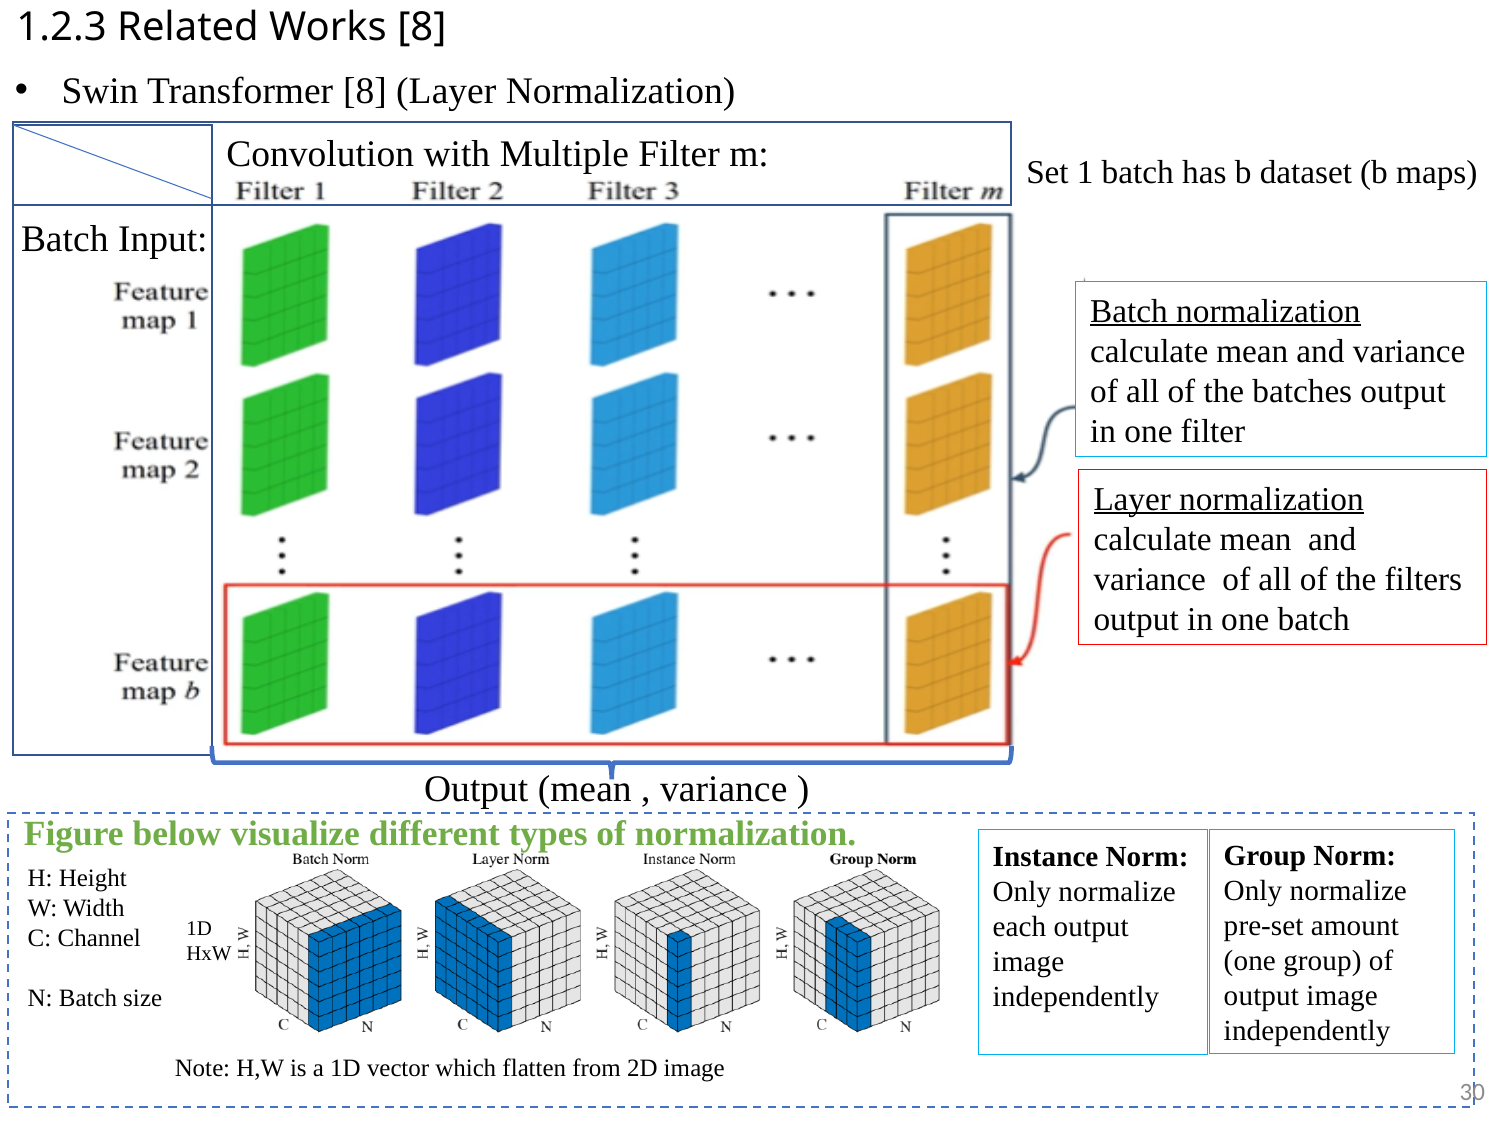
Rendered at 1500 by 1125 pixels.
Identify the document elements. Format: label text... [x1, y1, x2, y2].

text_box Group Norm: Only normalize pre-set amount (one group) of output image independently [1209, 829, 1455, 1054]
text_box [6, 121, 1500, 805]
text_box [7, 812, 1475, 1108]
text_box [171, 835, 952, 1045]
title 1.2.3 Related Works [8] [1, 0, 1296, 57]
slide_number 30 [1162, 1060, 1500, 1121]
text_box Instance Norm: Only normalize each output image independently [978, 829, 1208, 1055]
text_box Swin Transformer [8] (Layer Normalization) [0, 58, 819, 119]
text_box Figure below visualize different types of normalization. [9, 805, 1473, 860]
